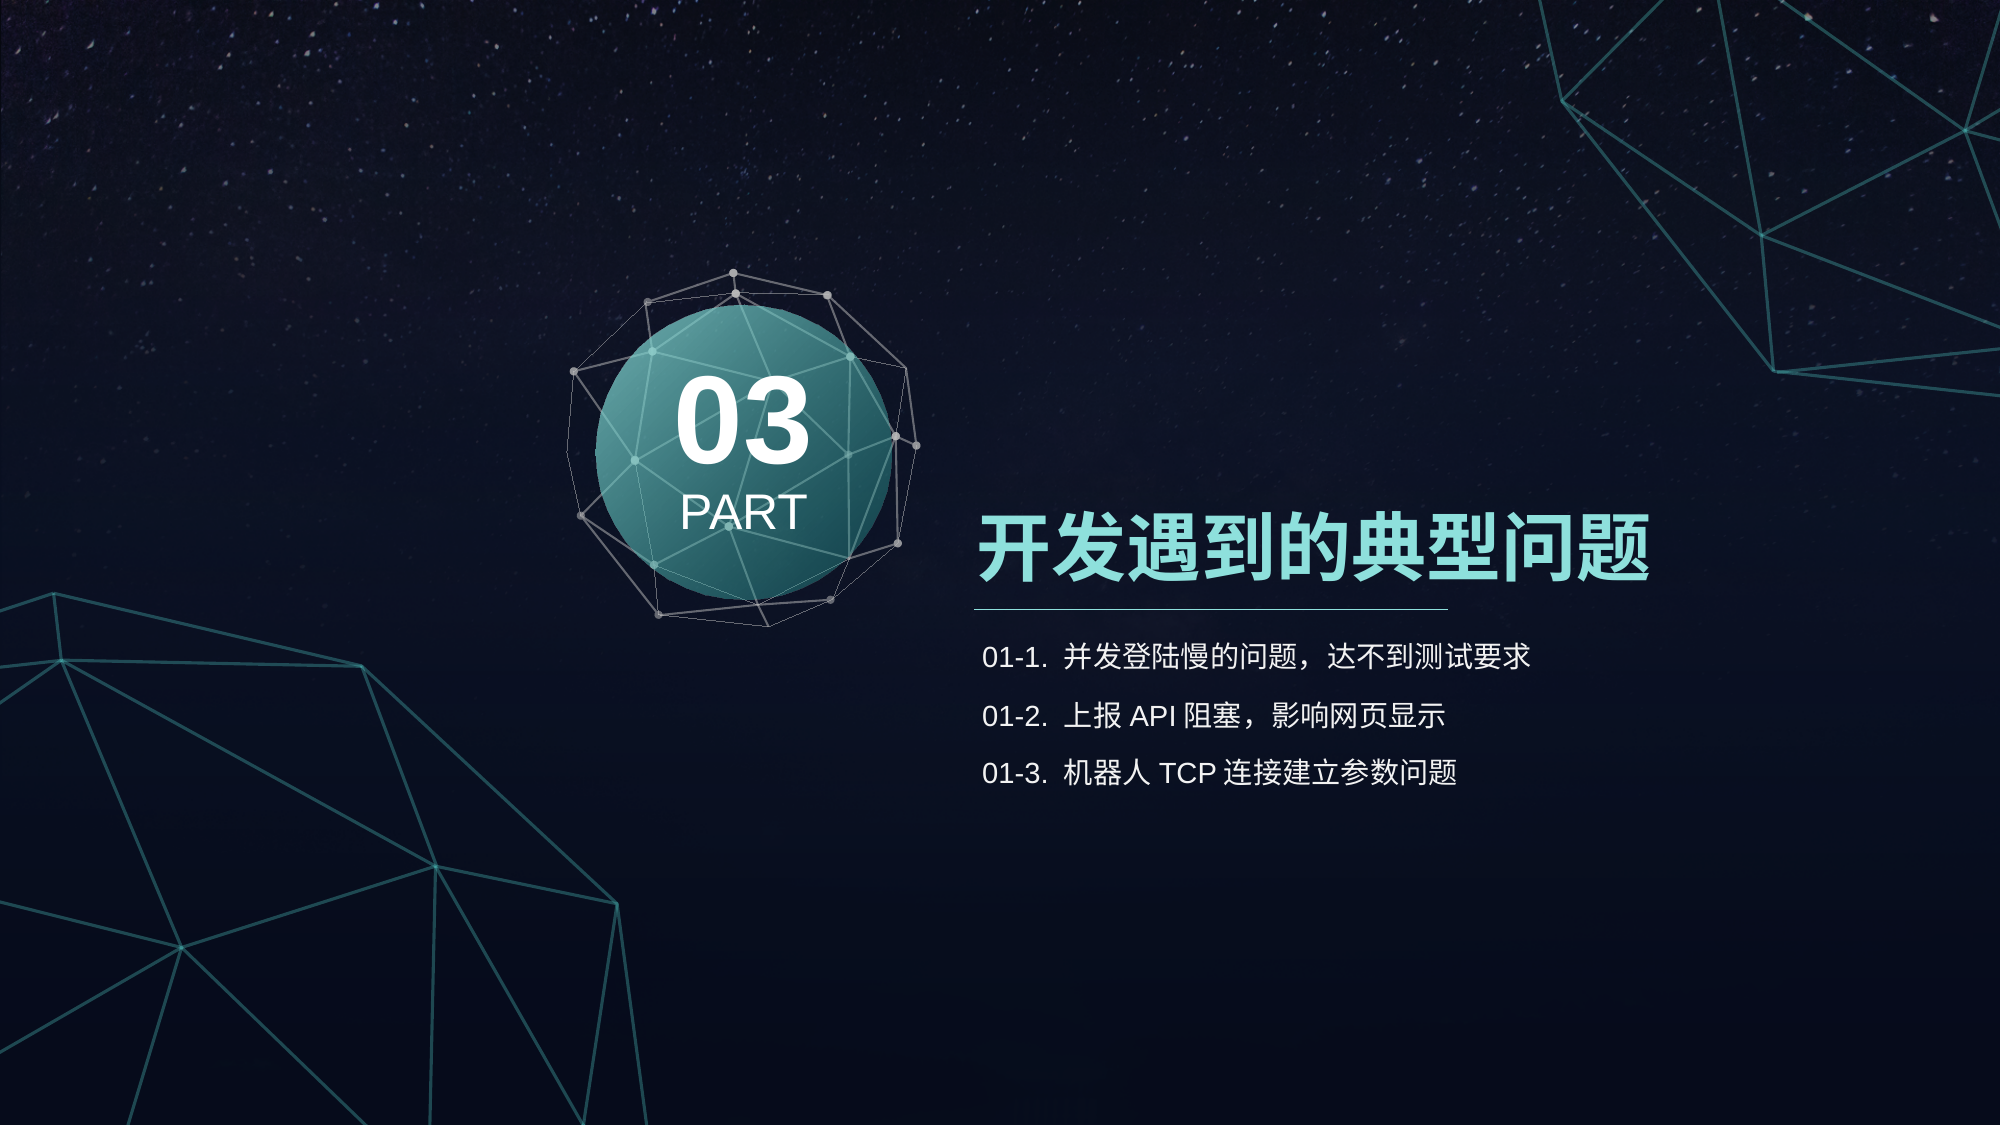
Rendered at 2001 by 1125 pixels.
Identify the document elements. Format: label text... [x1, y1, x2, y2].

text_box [540, 304, 947, 600]
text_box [566, 272, 917, 304]
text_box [1523, 0, 2000, 404]
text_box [651, 600, 917, 627]
text_box 01-3. 机器人TCP连接建立参数问题 [967, 747, 1524, 798]
text_box 01-1. 并发登陆慢的问题，达不到测试要求 [967, 631, 1574, 682]
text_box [0, 593, 651, 1125]
text_box 开发遇到的典型问题 [961, 492, 1680, 598]
text_box 01-2. 上报API阻塞，影响网页显示 [967, 689, 1524, 740]
picture [0, 0, 2000, 1125]
